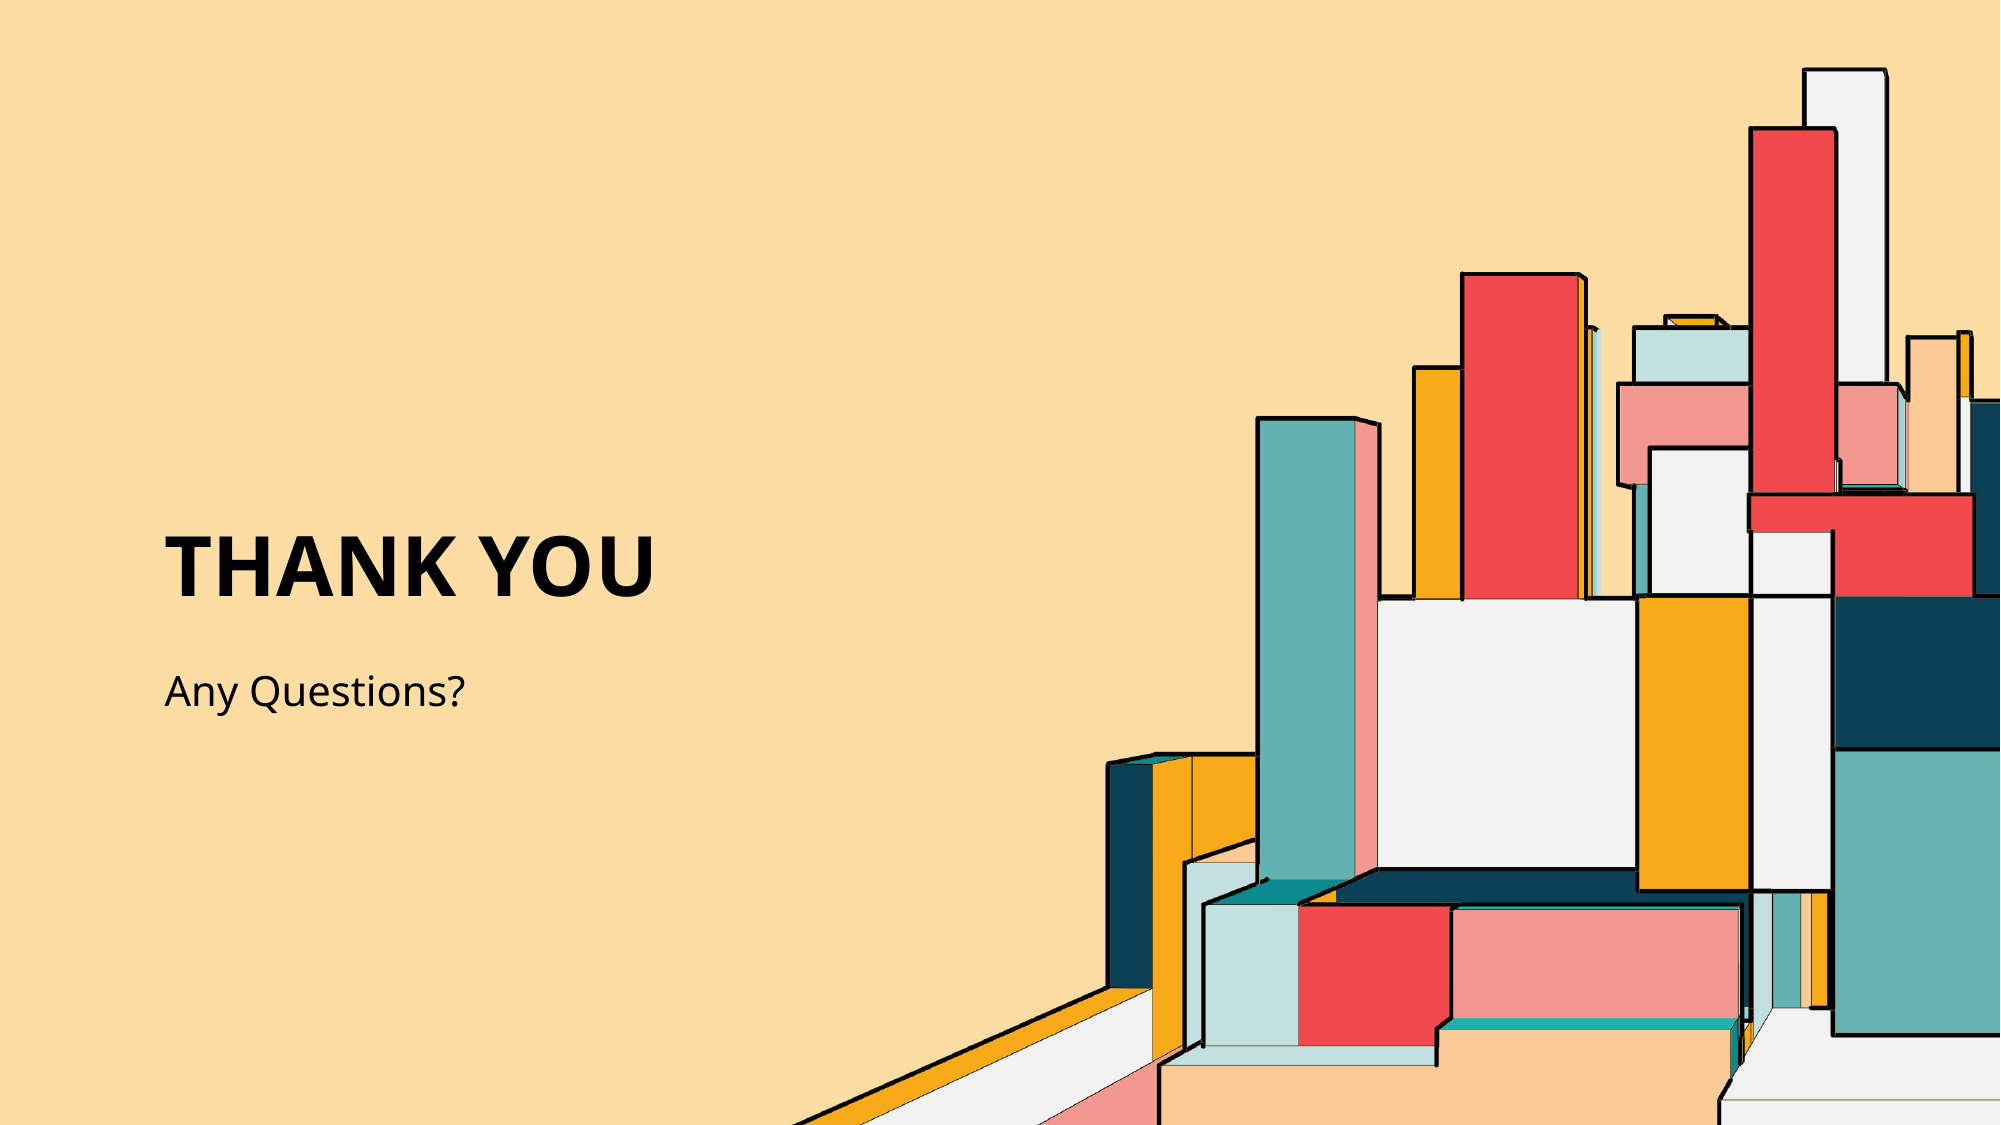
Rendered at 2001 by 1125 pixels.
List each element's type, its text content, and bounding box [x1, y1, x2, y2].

list Any Questions? [149, 657, 1100, 1043]
picture [734, 66, 2000, 1125]
title Thank you [149, 82, 1097, 622]
